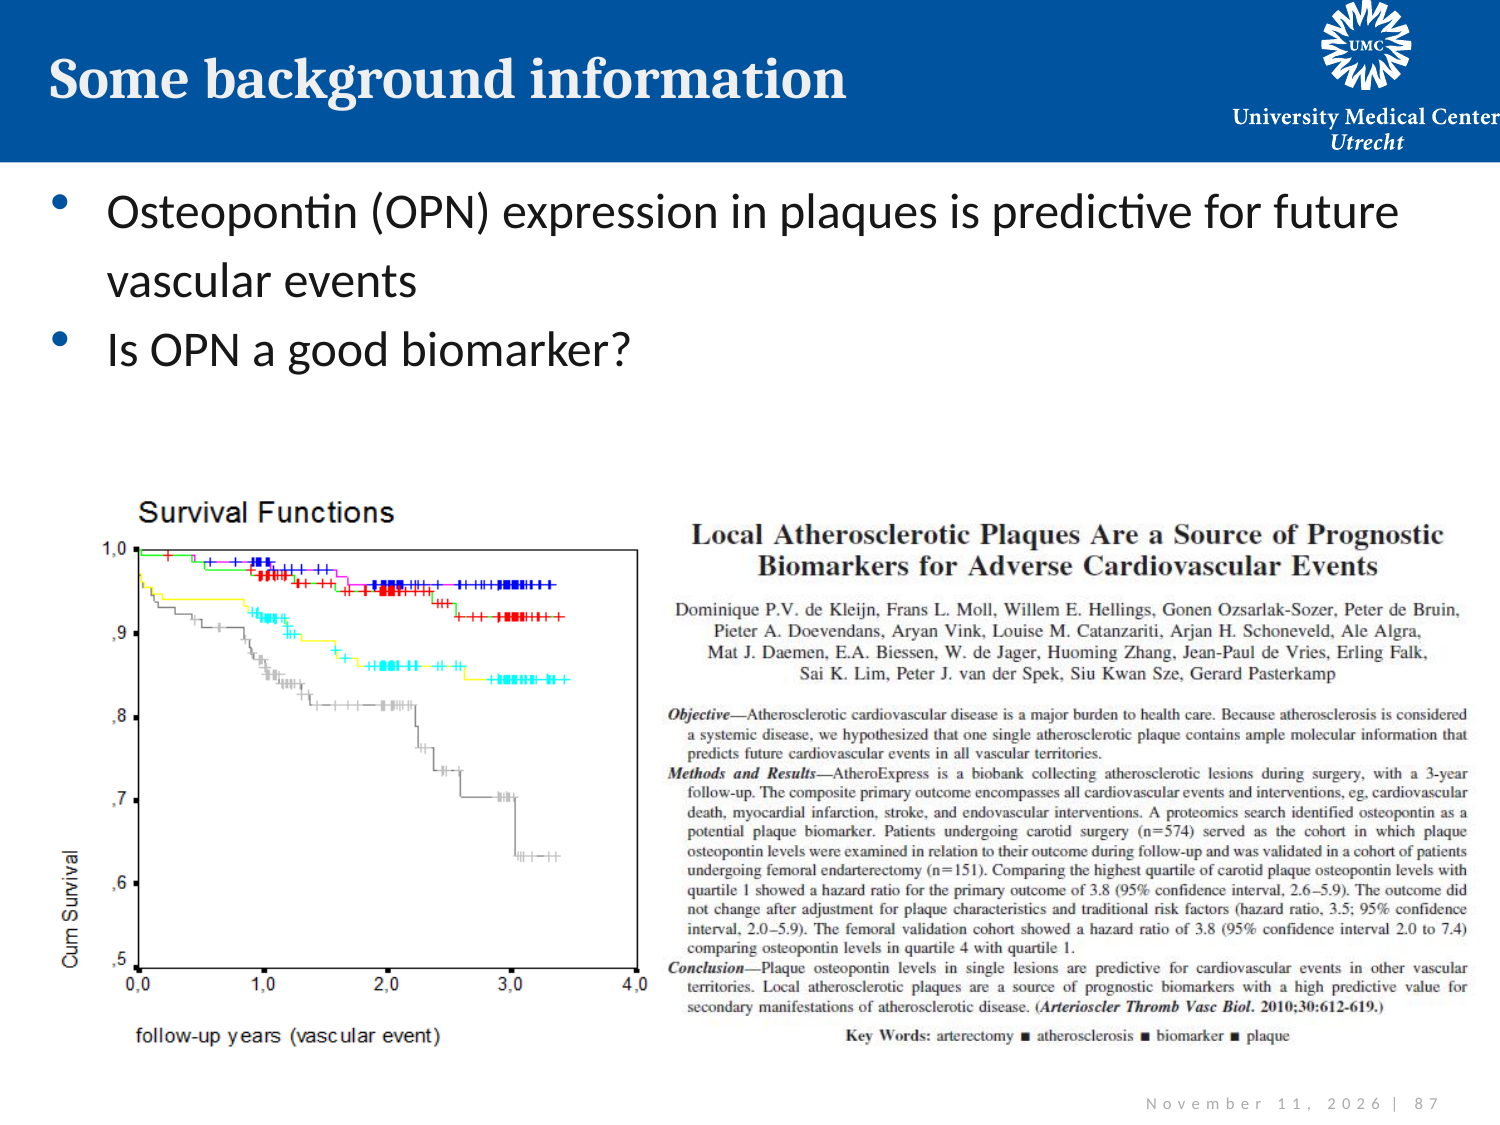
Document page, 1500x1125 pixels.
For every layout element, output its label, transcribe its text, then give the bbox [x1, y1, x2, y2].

title Some background information [34, 0, 1238, 151]
picture [53, 497, 661, 1053]
picture [662, 503, 1480, 1047]
list Osteopontin (OPN) expression in plaques is predictive for future vascular events Is OPN a good biomarker? [35, 162, 1453, 1078]
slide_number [1068, 1087, 1453, 1118]
